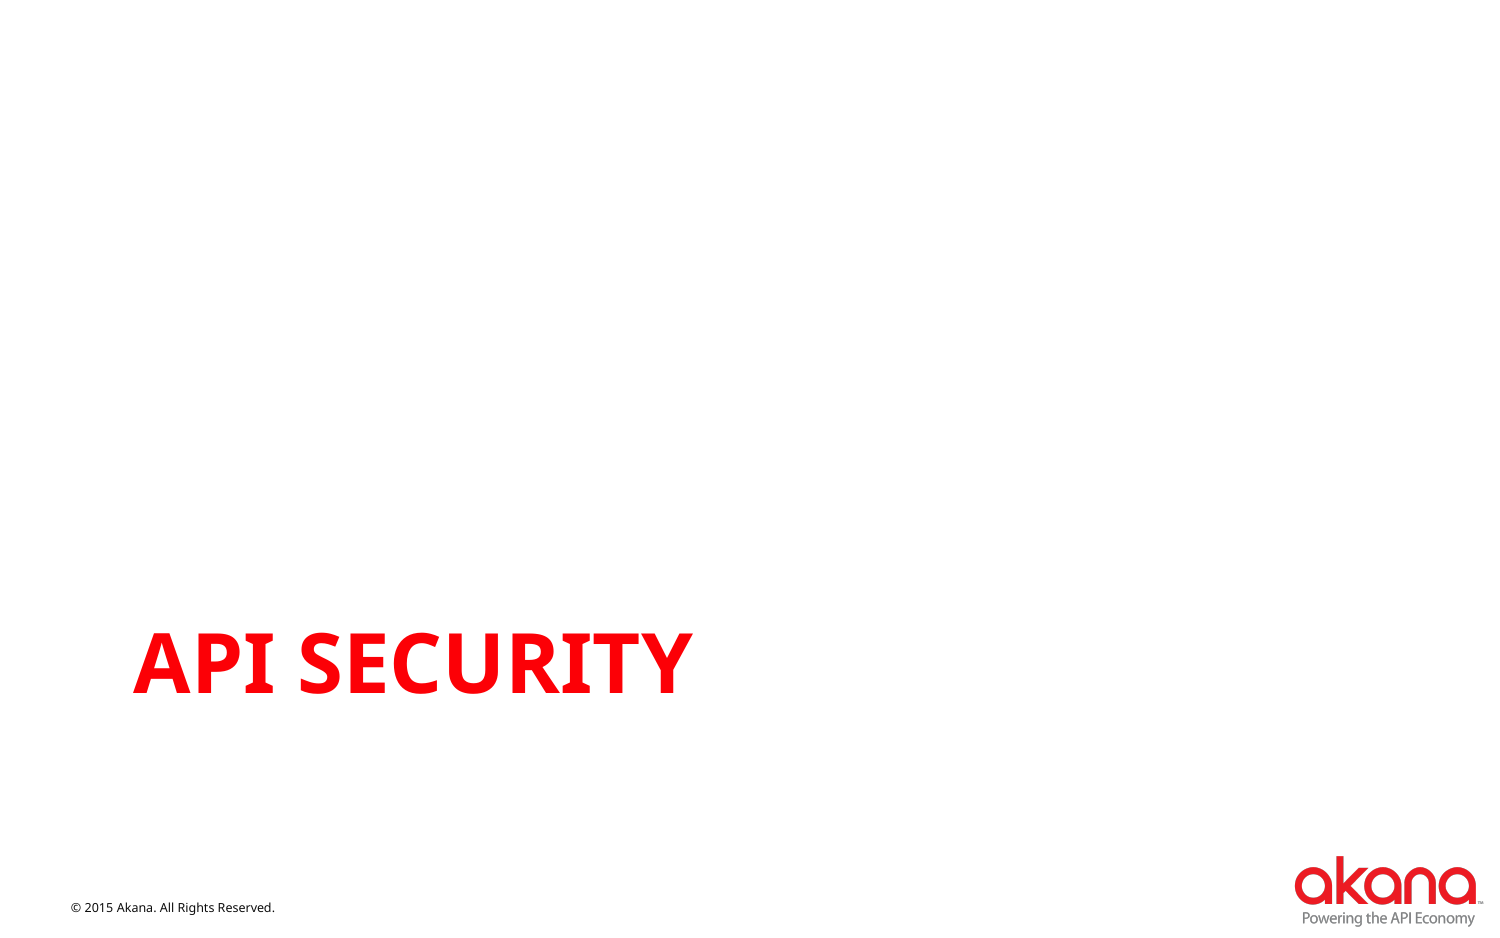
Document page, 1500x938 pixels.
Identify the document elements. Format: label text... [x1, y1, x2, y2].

title API security [118, 602, 1394, 789]
